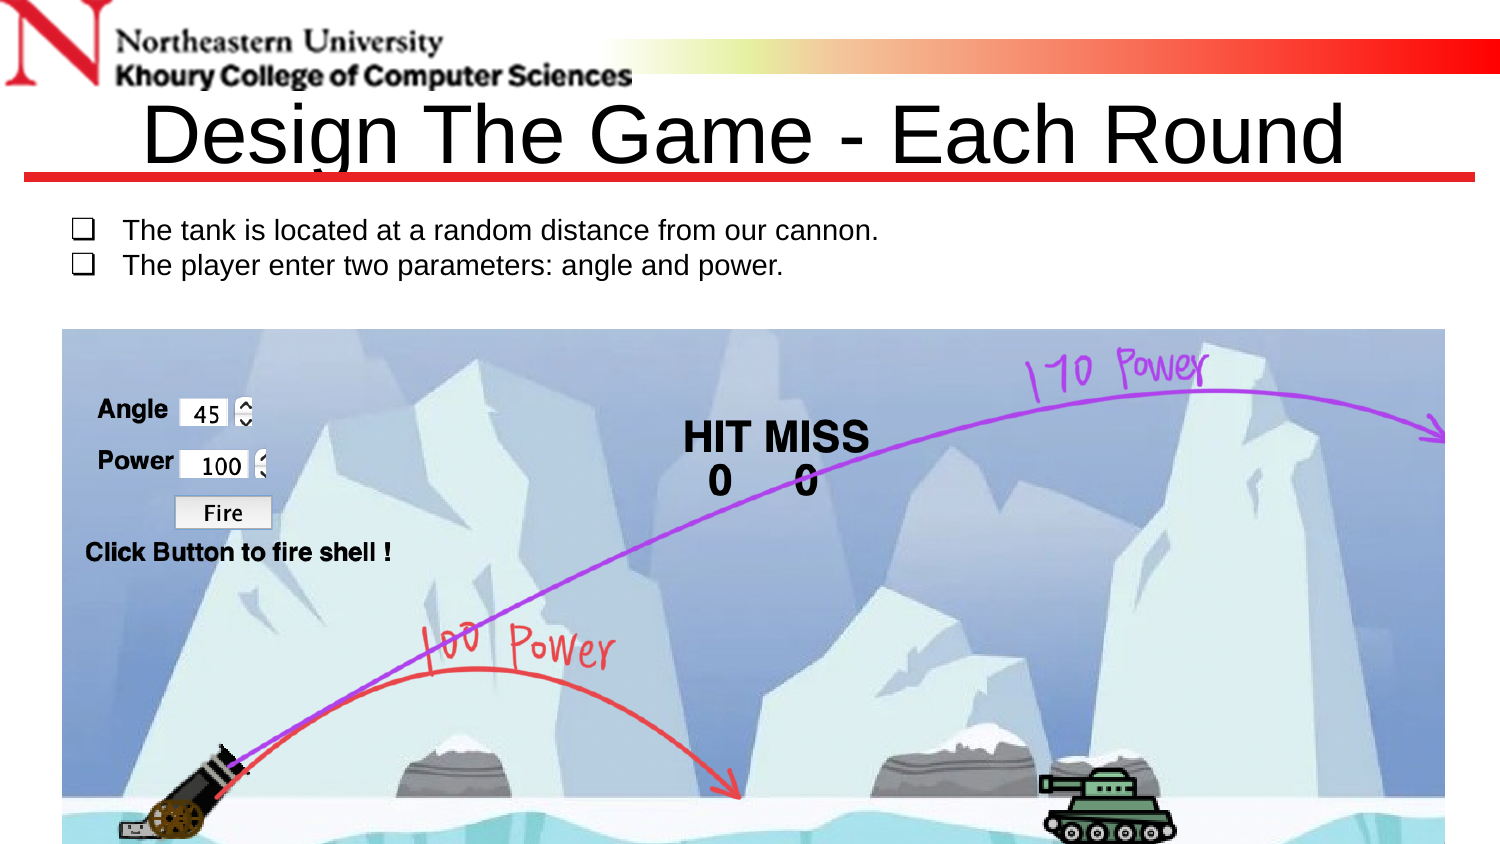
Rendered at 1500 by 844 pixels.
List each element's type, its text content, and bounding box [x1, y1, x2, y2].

text_box The tank is located at a random distance from our cannon. The player enter two parameters: angle and power. [32, 196, 978, 297]
picture [24, 172, 1476, 182]
text_box Design The Game - Each Round [0, 81, 1500, 196]
picture [0, 0, 1500, 91]
picture [62, 329, 1445, 844]
